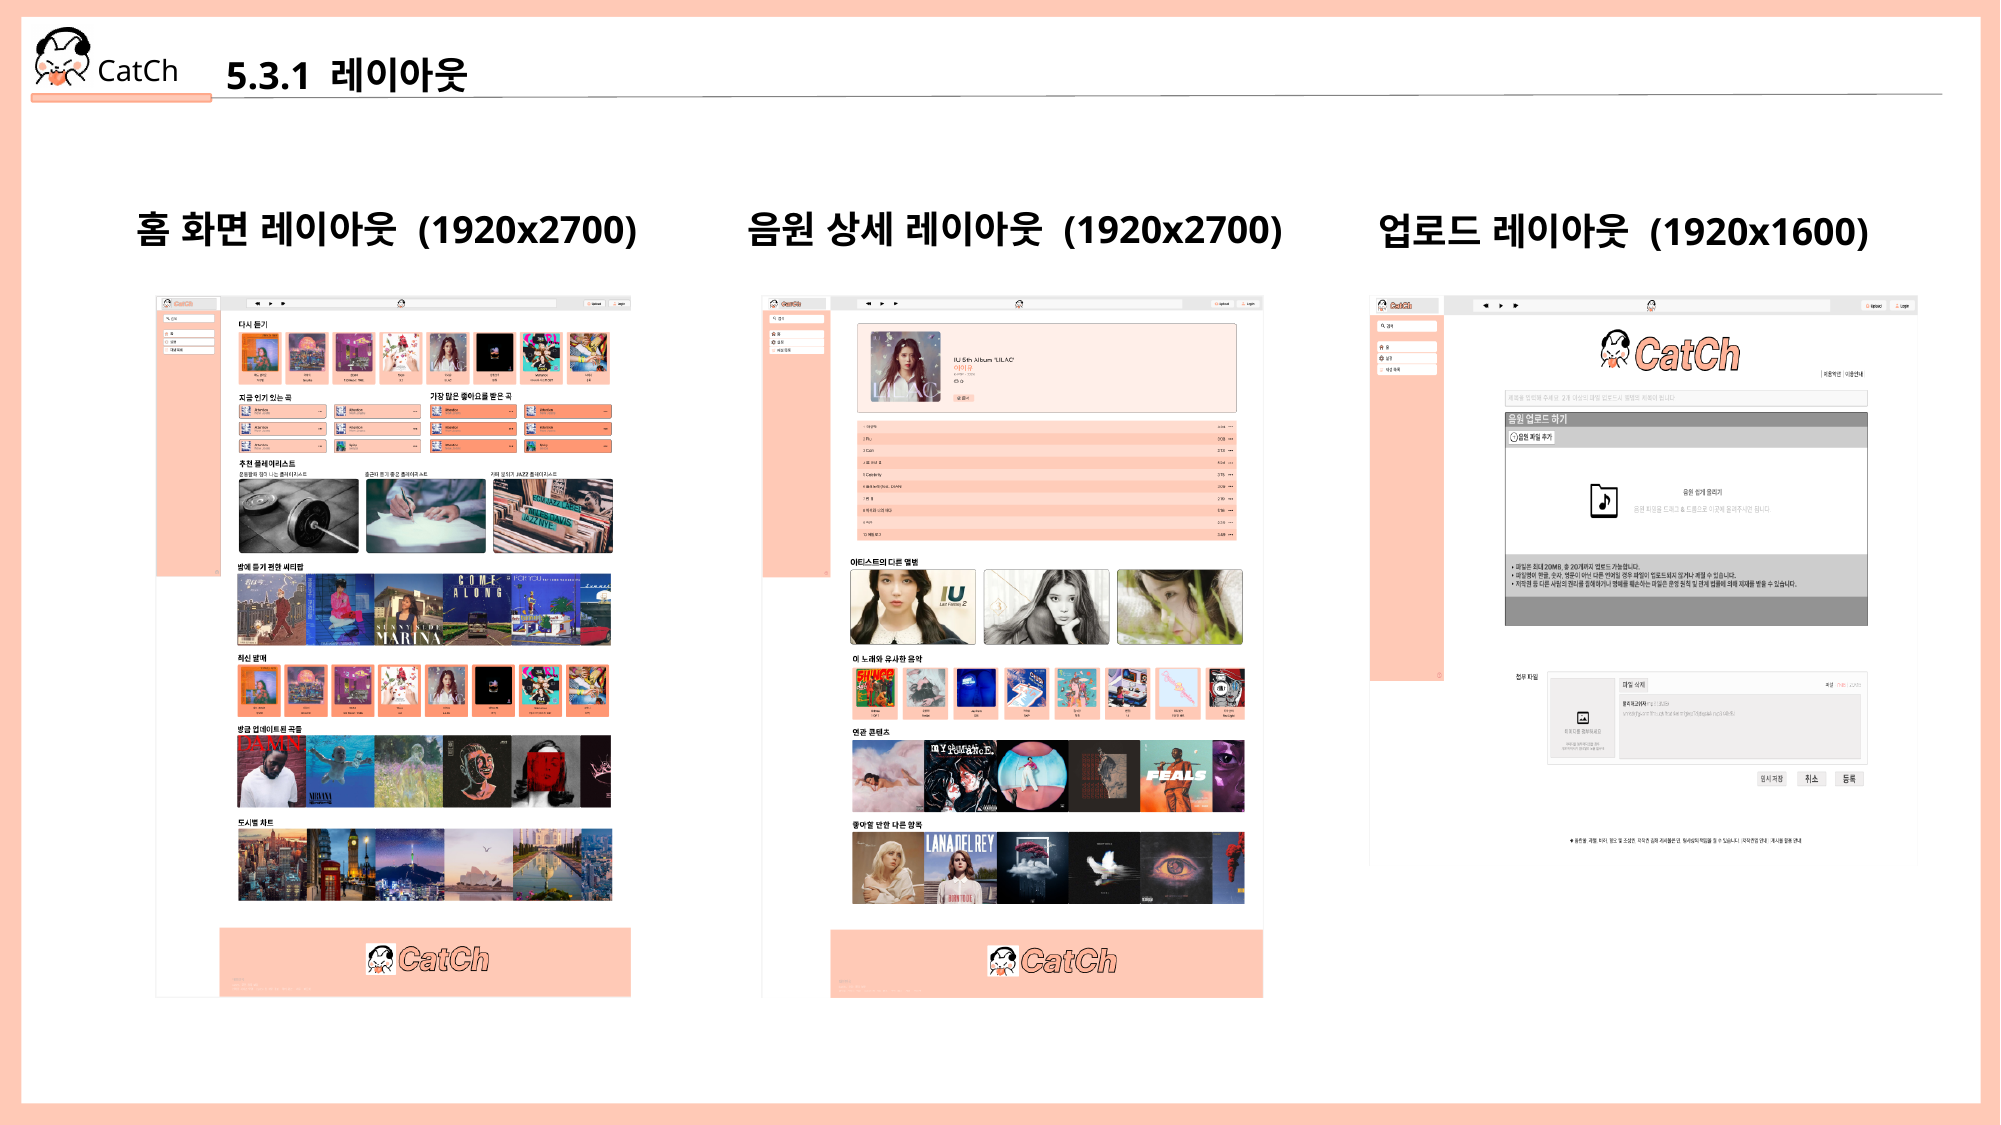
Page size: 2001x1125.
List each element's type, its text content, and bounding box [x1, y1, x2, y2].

text_box 5.3.1 레이아웃 [211, 44, 1179, 94]
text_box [211, 94, 1943, 98]
picture [154, 295, 631, 999]
text_box CatCh [82, 44, 211, 93]
picture [31, 24, 94, 88]
picture [1369, 295, 1918, 866]
text_box 음원 상세 레이아웃 (1920x2700) [732, 198, 1321, 259]
text_box [20, 16, 1982, 1104]
text_box 홈 화면 레이아웃 (1920x2700) [121, 198, 676, 259]
picture [761, 295, 1264, 998]
text_box 5.3.1 레이아웃 [211, 98, 1179, 105]
text_box 업로드 레이아웃 (1920x1600) [1363, 200, 1924, 260]
text_box [30, 93, 211, 103]
